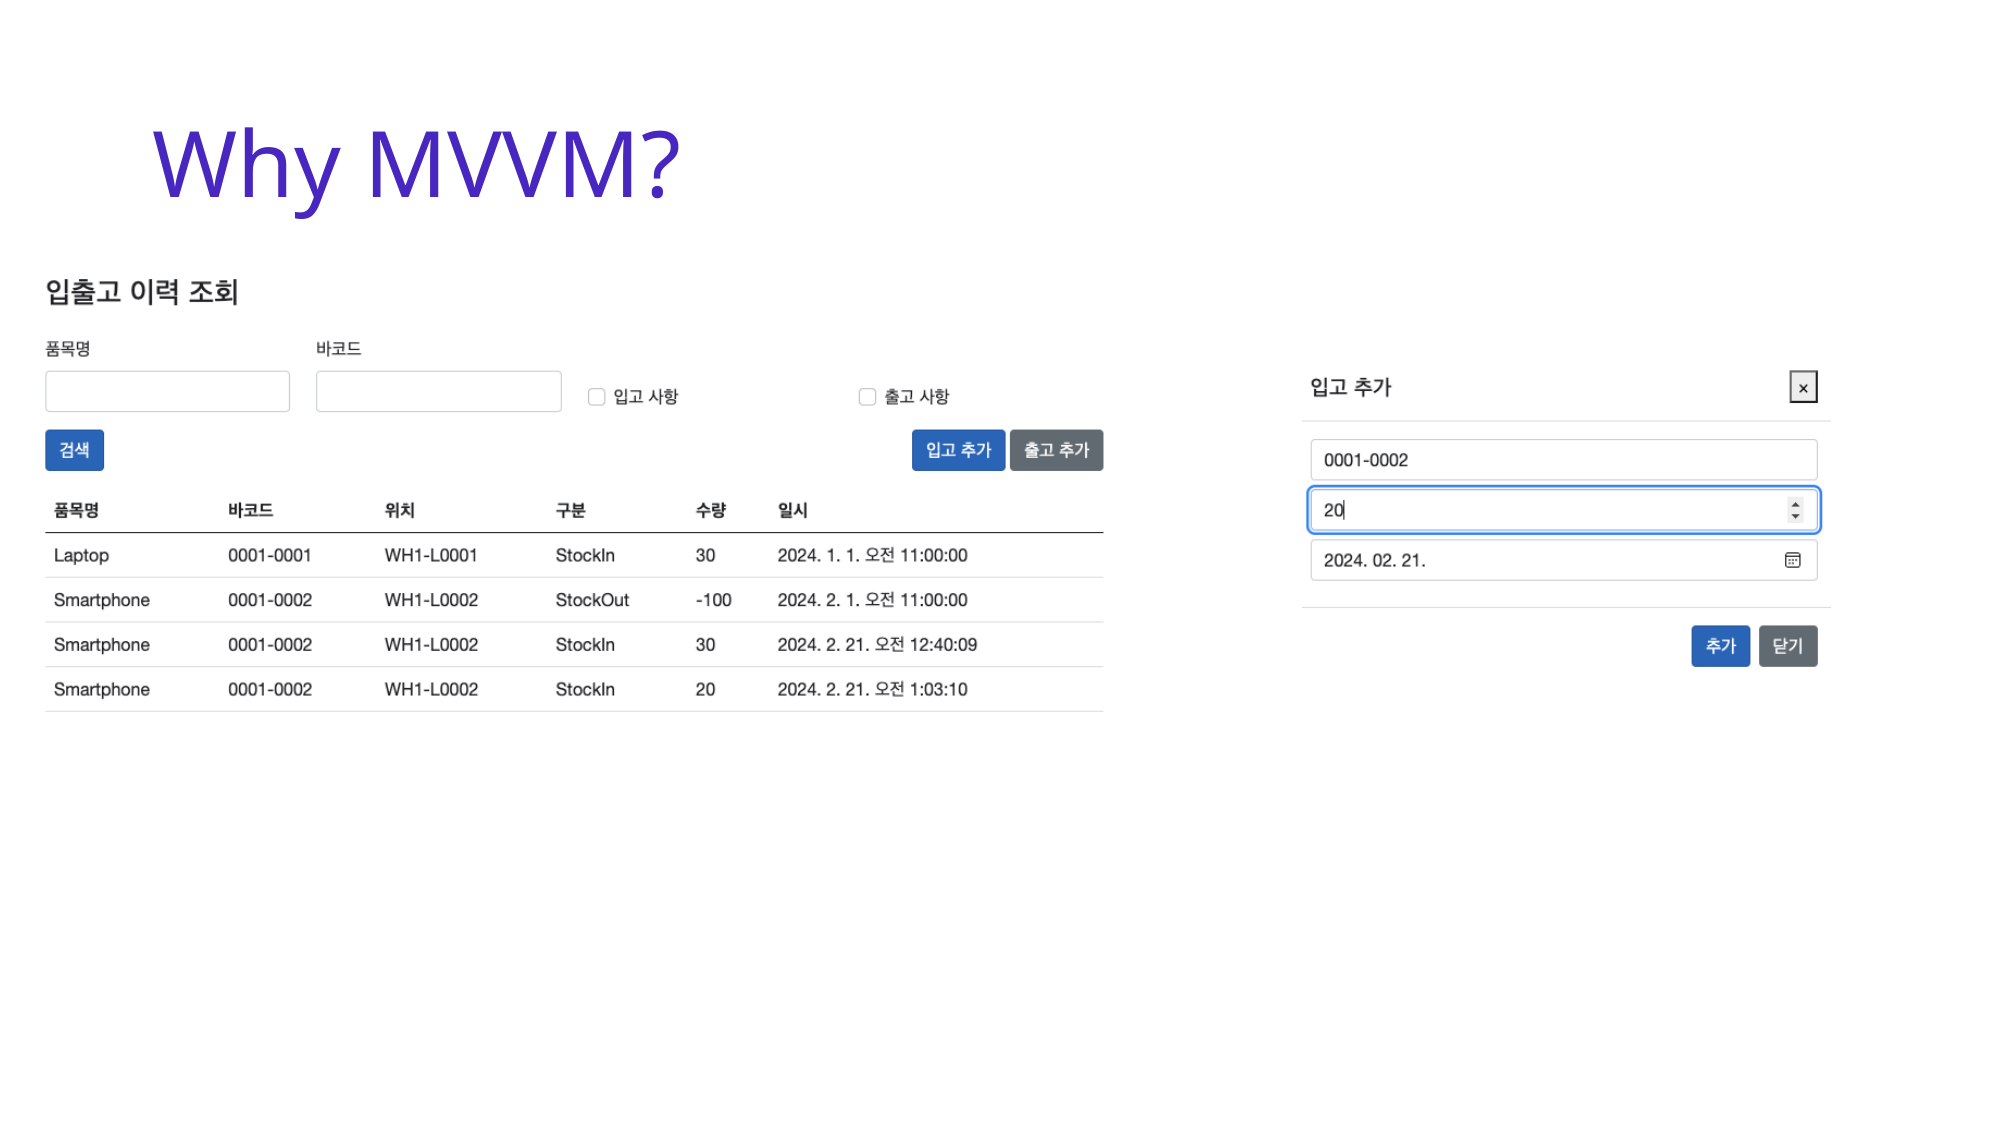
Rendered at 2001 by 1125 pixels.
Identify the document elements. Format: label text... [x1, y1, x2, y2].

picture [28, 265, 1123, 749]
title Why MVVM? [137, 59, 1862, 277]
picture [1302, 354, 1831, 680]
